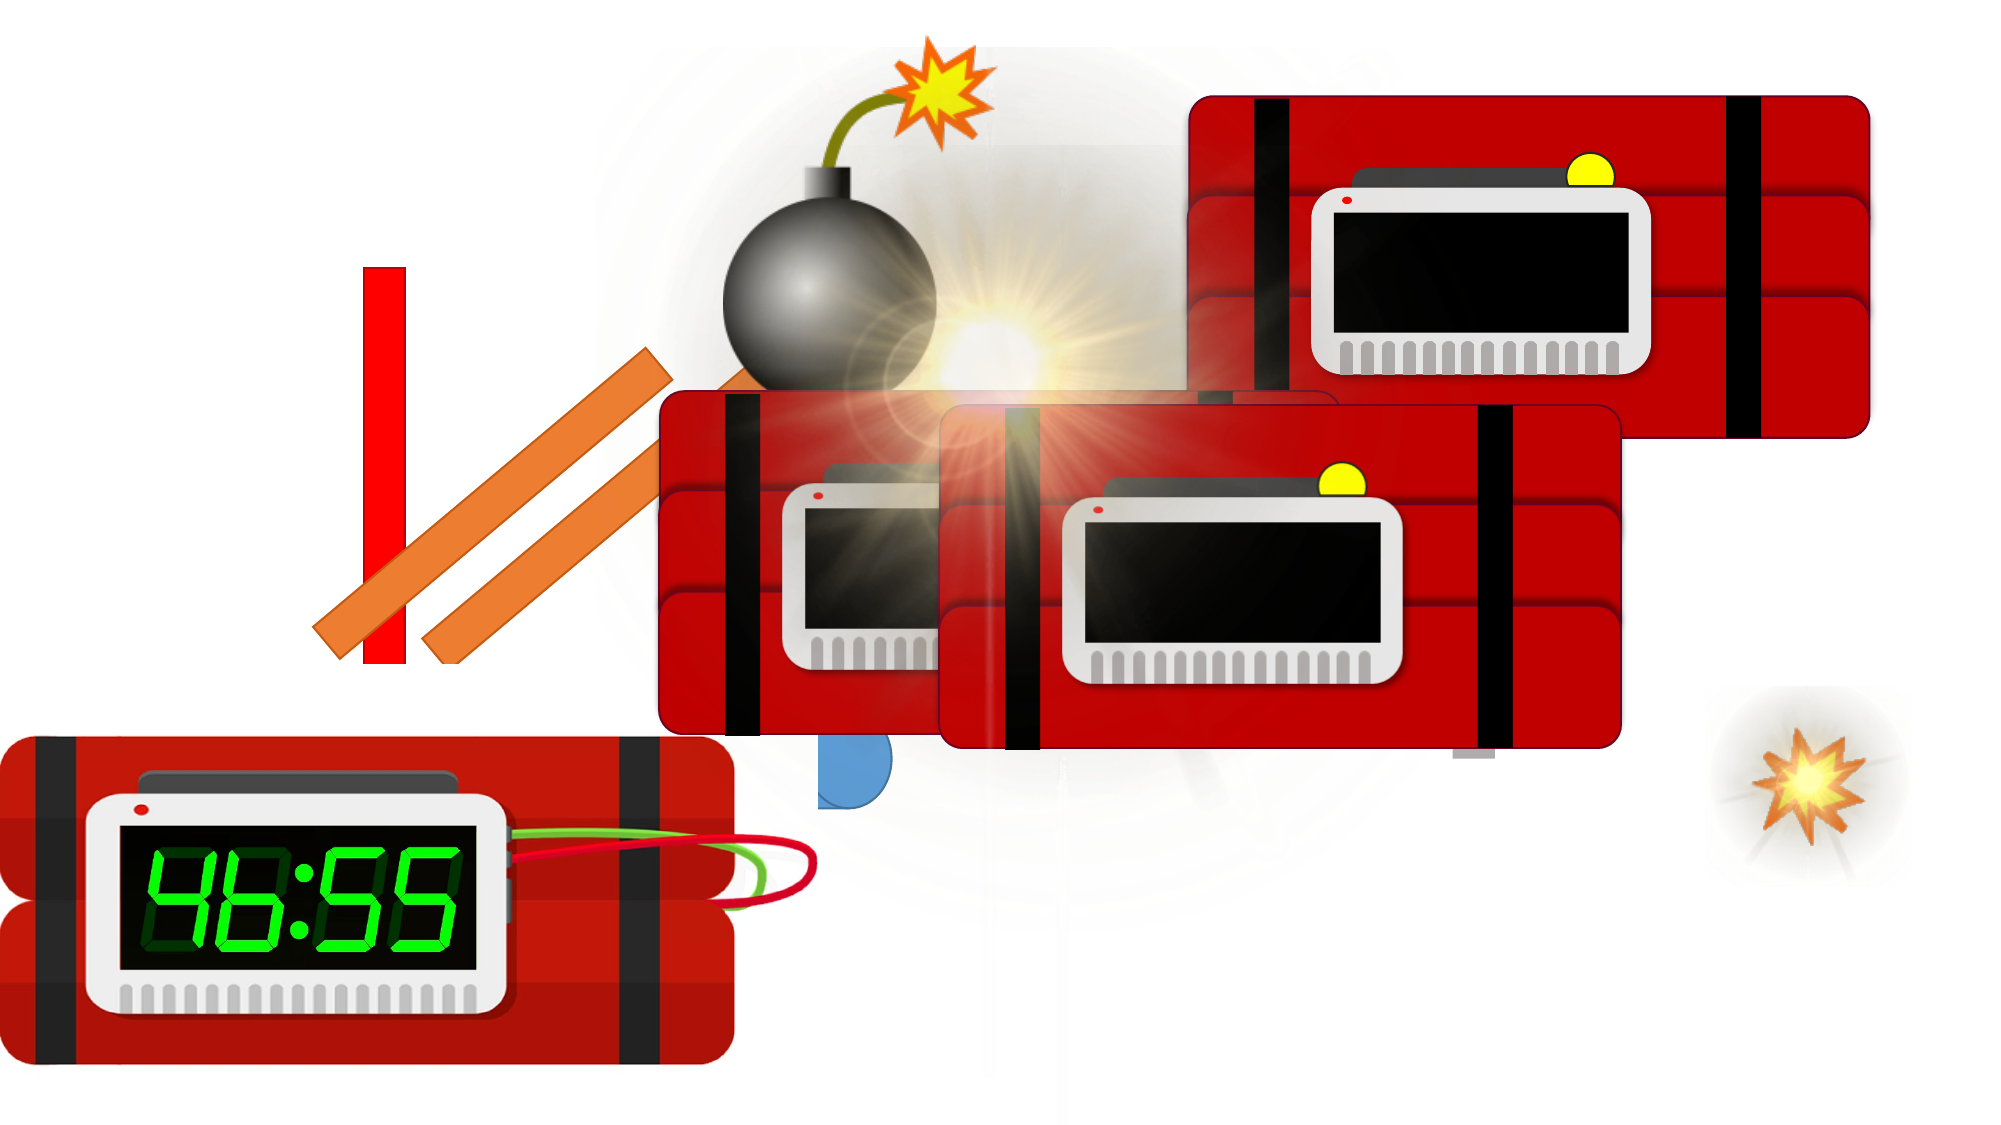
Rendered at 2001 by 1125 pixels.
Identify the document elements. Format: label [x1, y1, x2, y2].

text_box [1405, 96, 1870, 440]
text_box [311, 388, 595, 661]
text_box [363, 267, 406, 582]
text_box [363, 606, 406, 664]
text_box [1705, 685, 1912, 887]
picture [0, 34, 1631, 1125]
text_box [420, 492, 595, 664]
text_box [1478, 752, 1495, 759]
